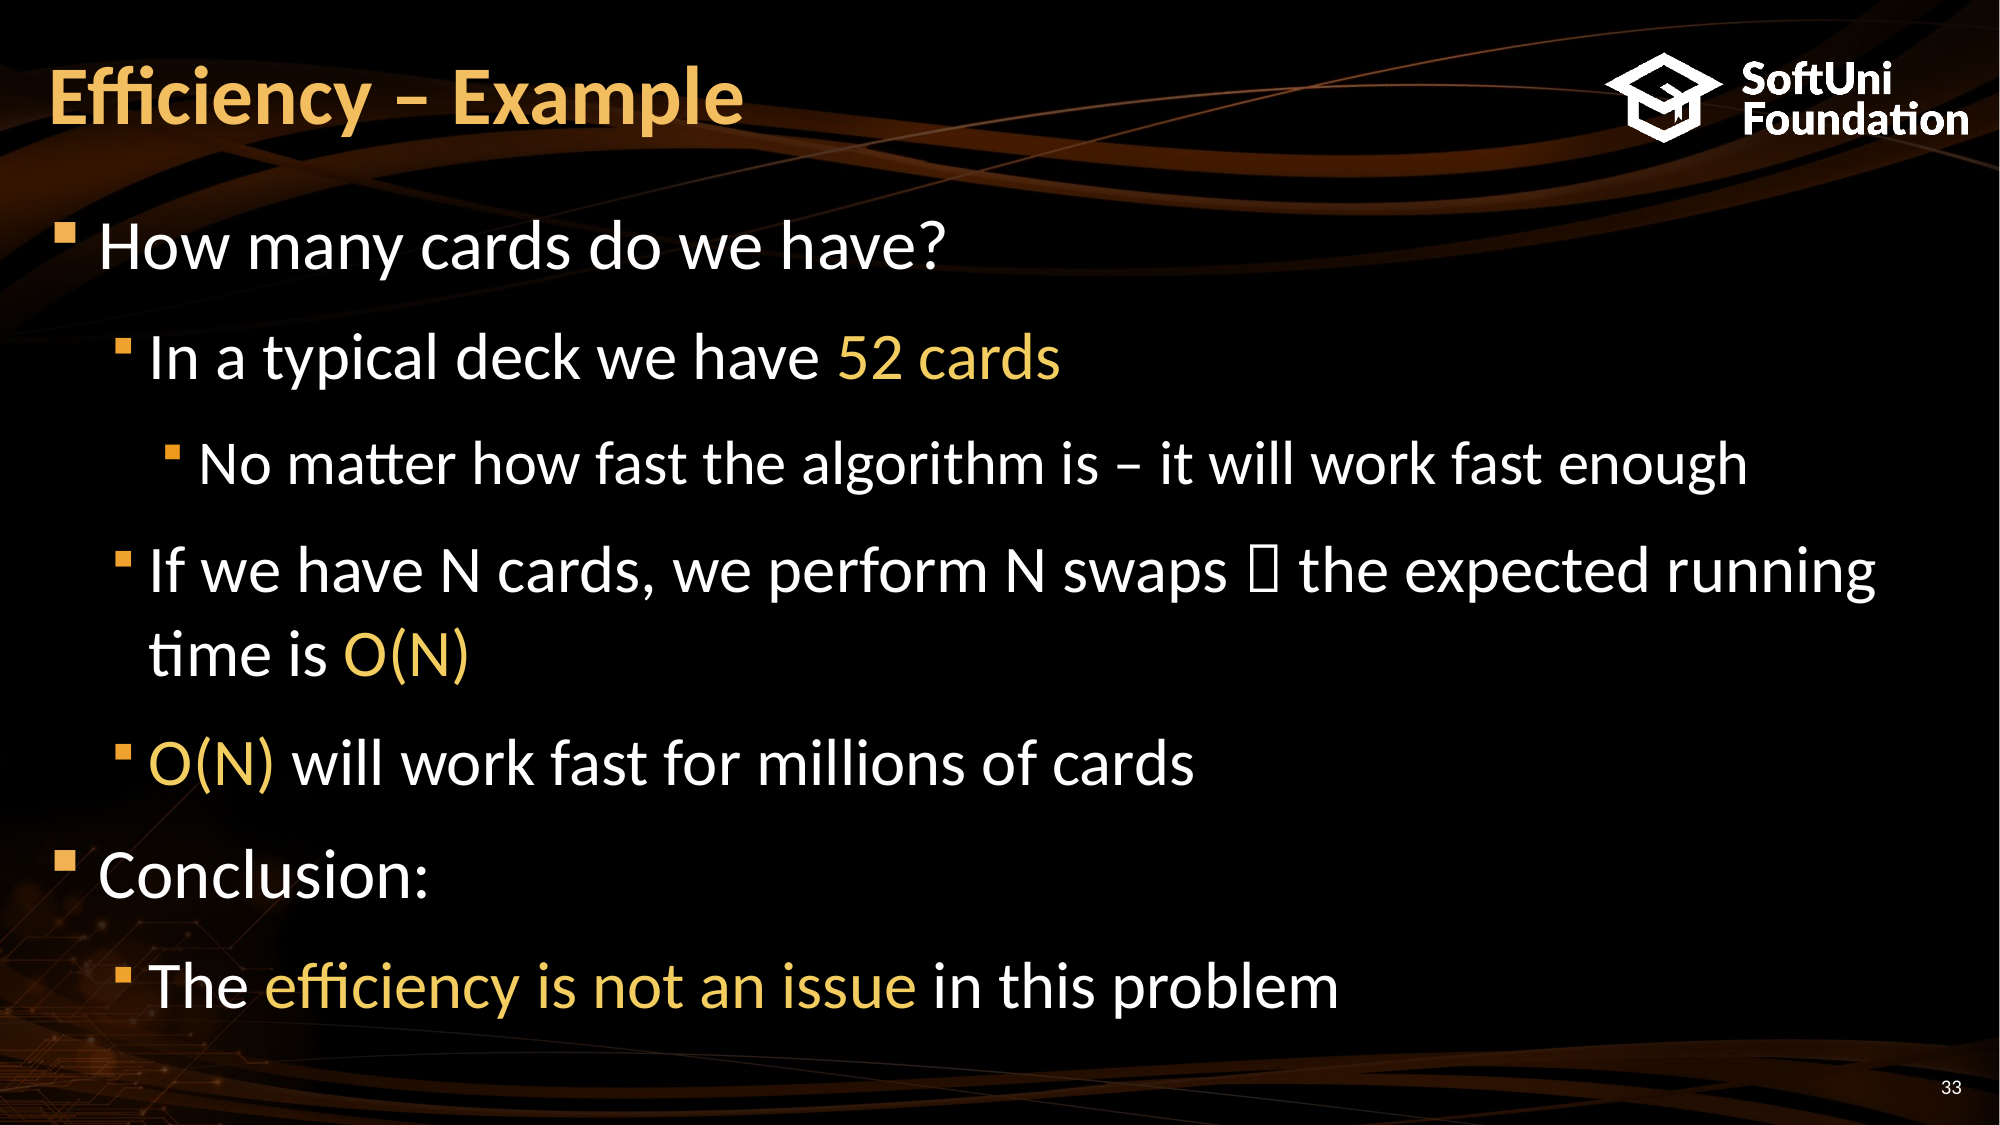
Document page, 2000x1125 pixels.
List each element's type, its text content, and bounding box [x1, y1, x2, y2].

list How many cards do we have? In a typical deck we have 52 cards No matter how fast the algorithm is – it will work fast enough If we have N cards, we perform N swaps  the expected running time is O(N) O(N) will work fast for millions of cards Conclusion: The efficiency is not an issue in this problem [31, 188, 1968, 1103]
title Efficiency – Example [30, 6, 1602, 189]
picture [0, 0, 2000, 1125]
